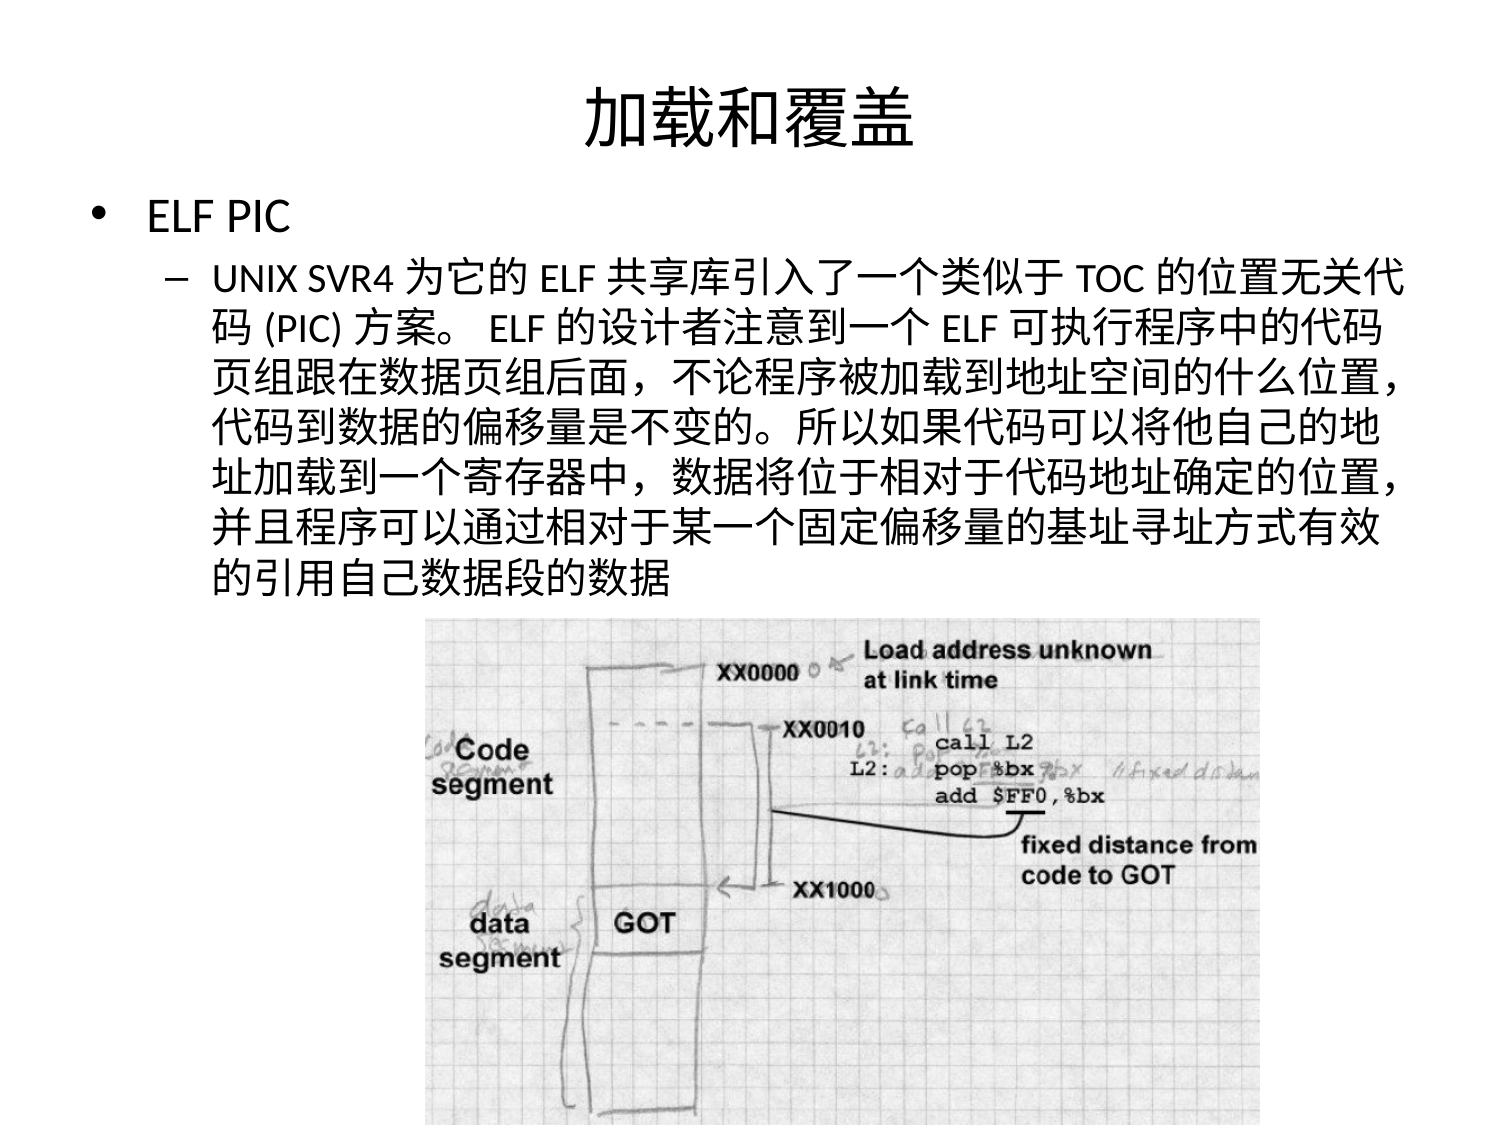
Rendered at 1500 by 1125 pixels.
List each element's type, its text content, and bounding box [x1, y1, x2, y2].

picture [424, 618, 1260, 1125]
title 加载和覆盖 [75, 45, 1425, 174]
list ELF PIC UNIX SVR4为它的ELF共享库引入了一个类似于TOC的位置无关代码(PIC)方案。ELF的设计者注意到一个ELF可执行程序中的代码页组跟在数据页组后面，不论程序被加载到地址空间的什么位置，代码到数据的偏移量是不变的。所以如果代码可以将他自己的地址加载到一个寄存器中，数据将位于相对于代码地址确定的位置，并且程序可以通过相对于某一个固定偏移量的基址寻址方式有效的引用自己数据段的数据 [75, 174, 1425, 1100]
